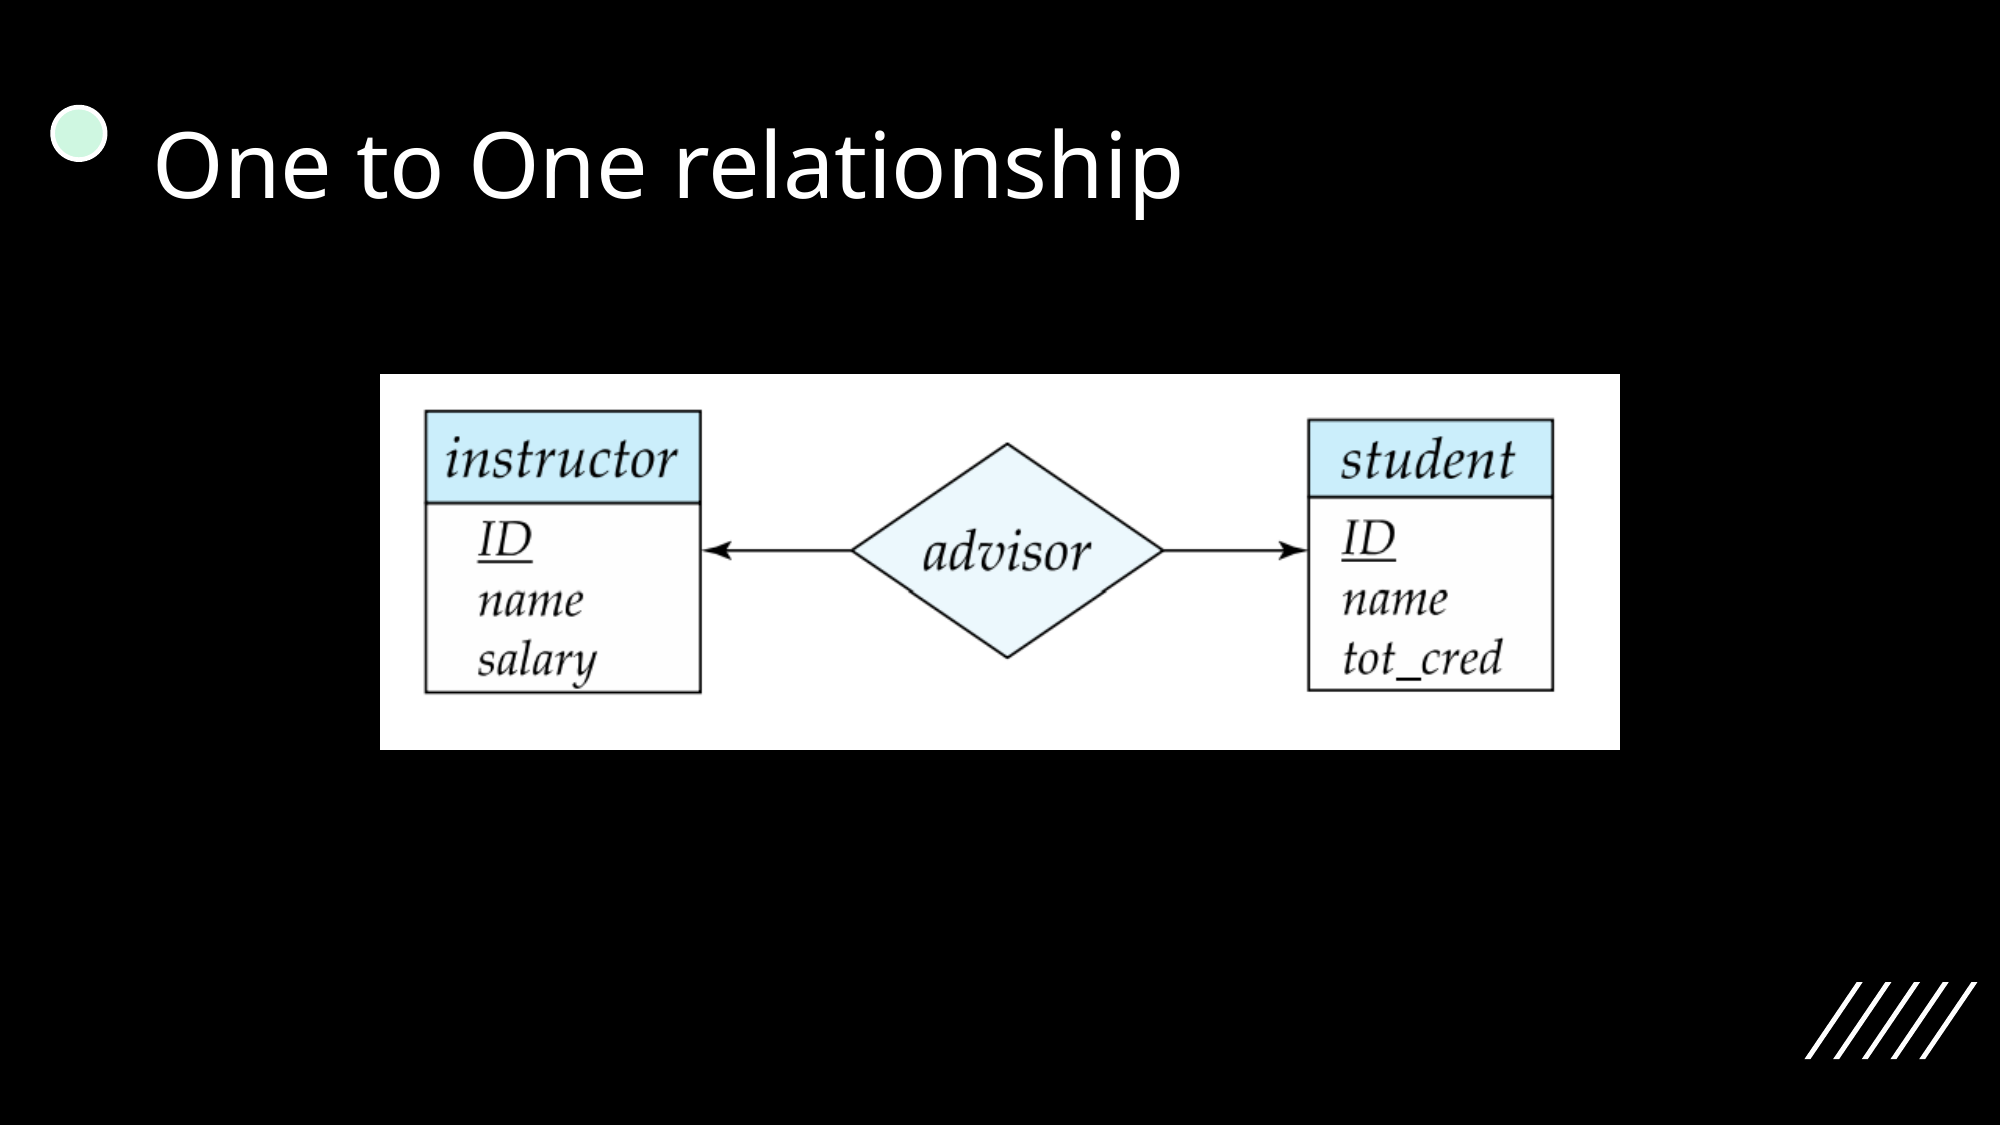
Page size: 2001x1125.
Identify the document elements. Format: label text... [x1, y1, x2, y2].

title One to One relationship [137, 59, 1863, 278]
picture [380, 374, 1620, 750]
